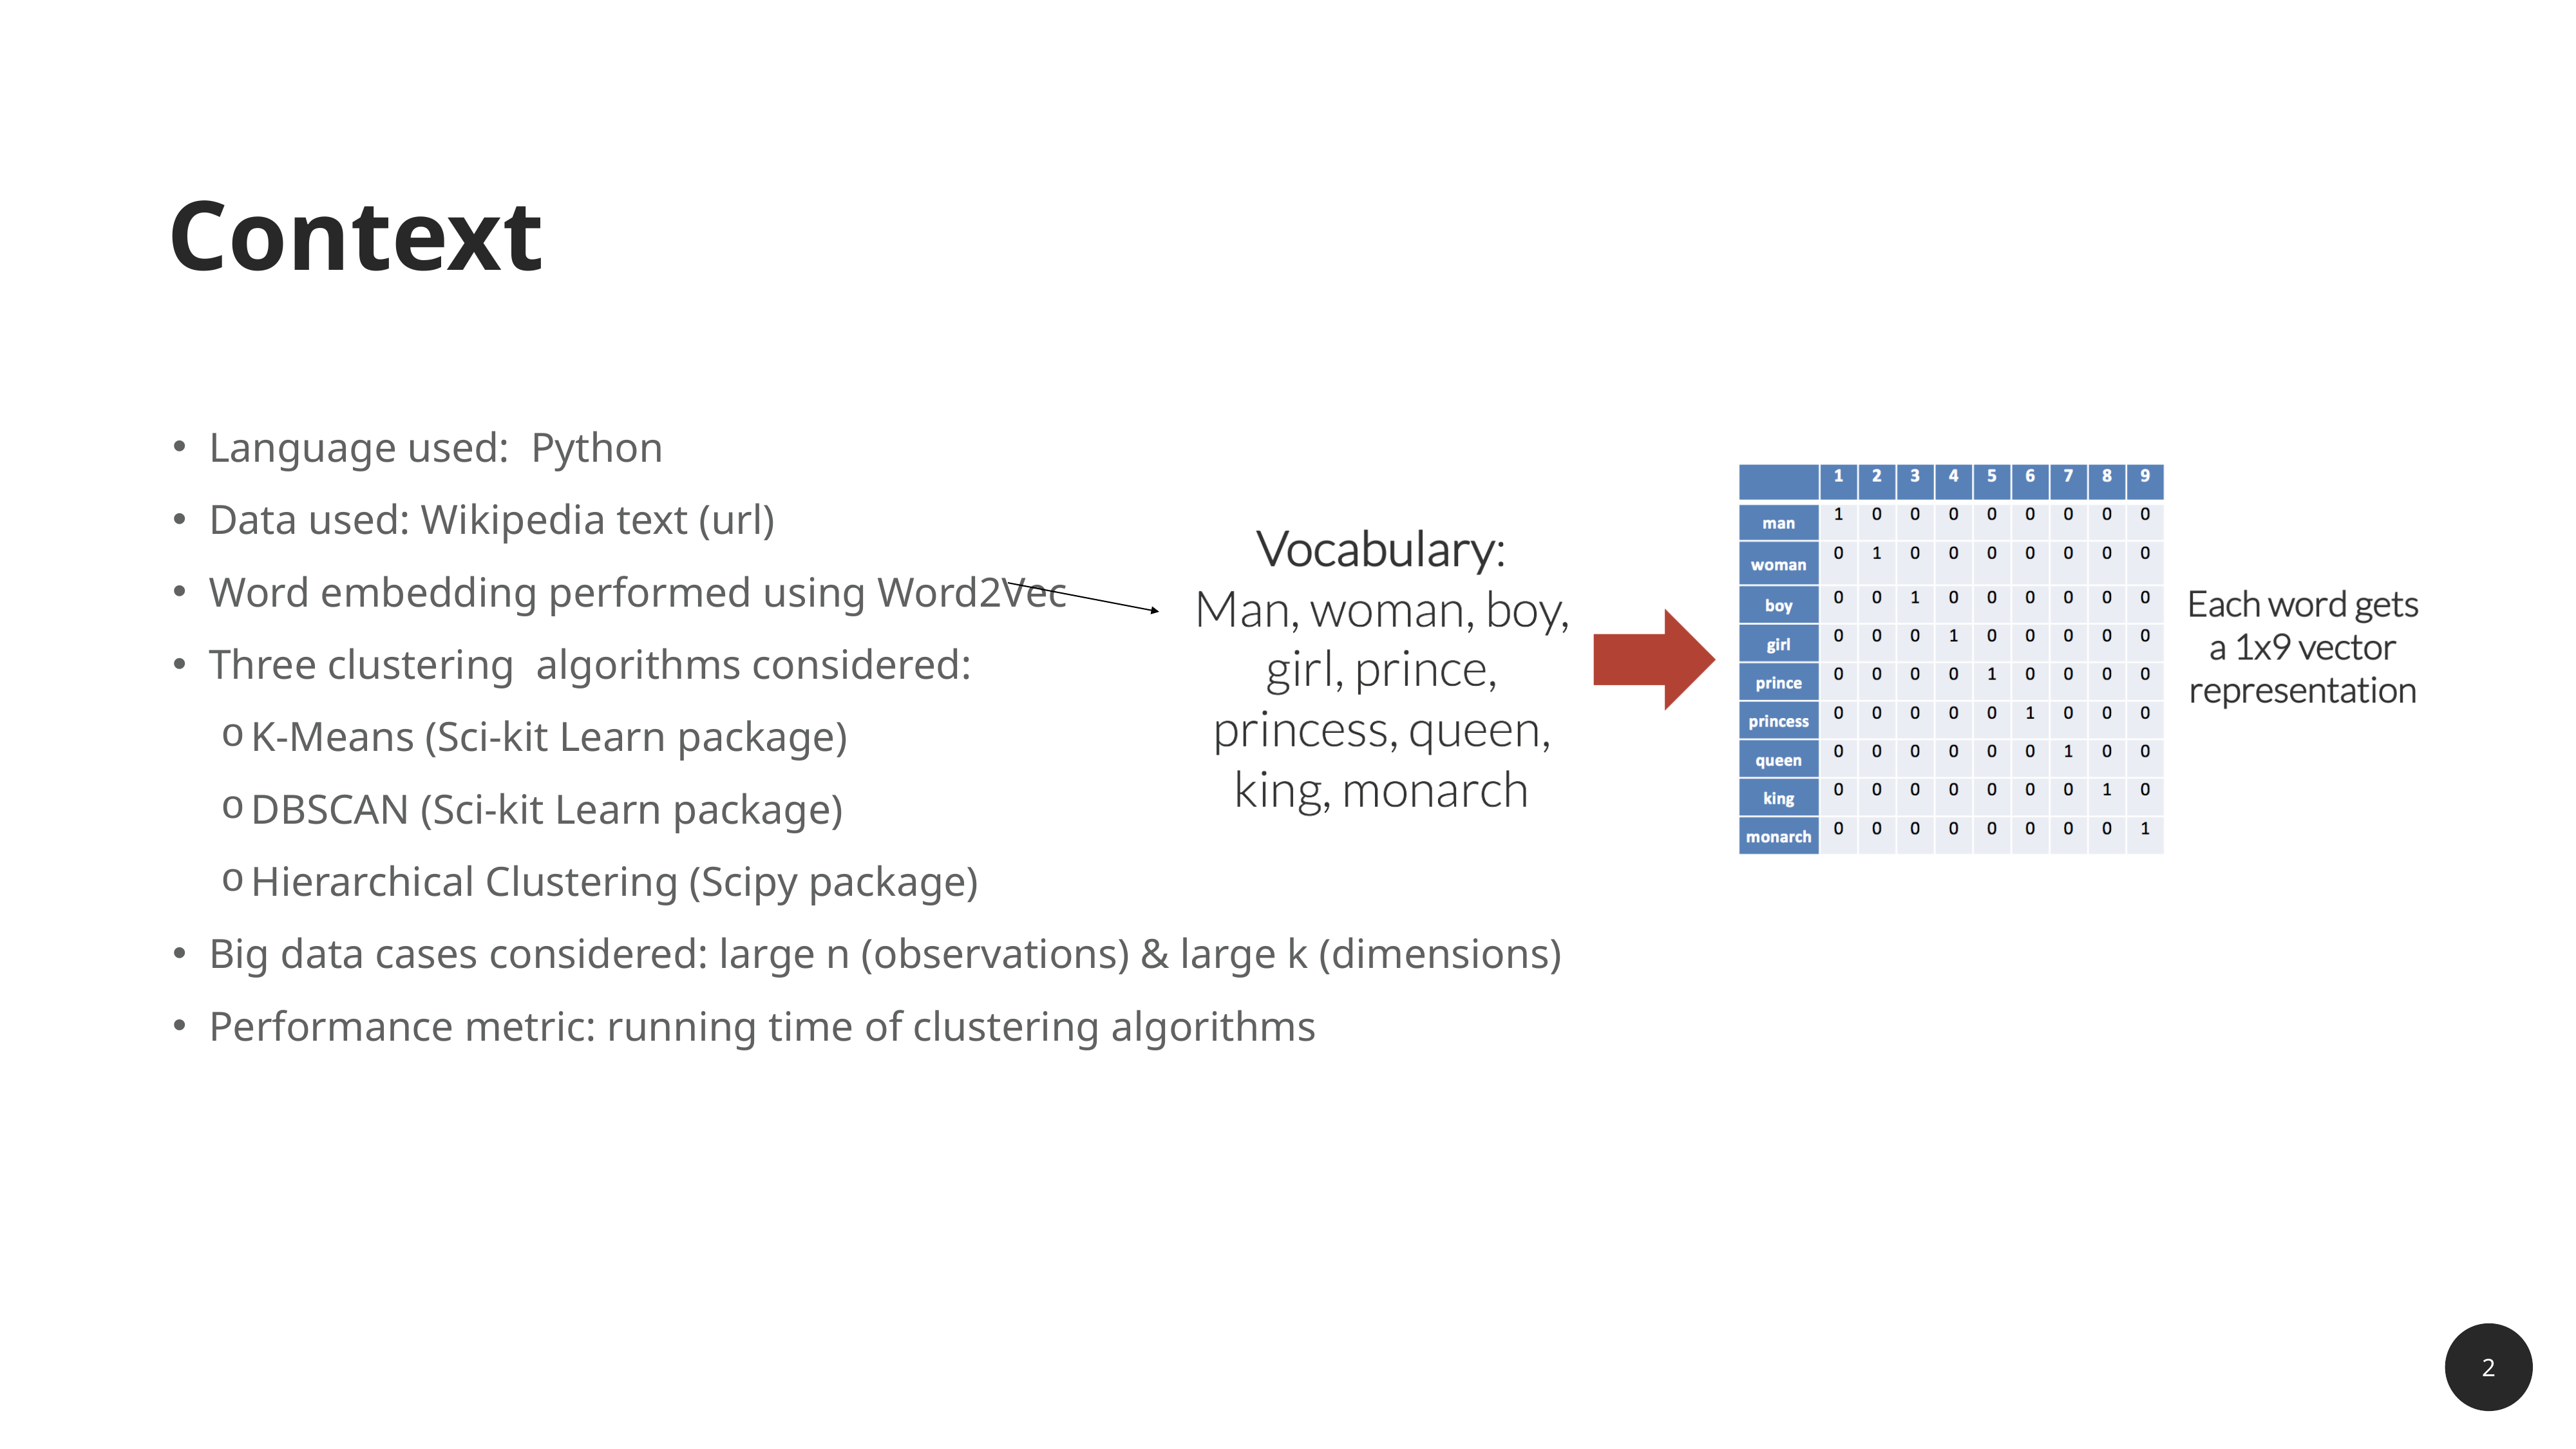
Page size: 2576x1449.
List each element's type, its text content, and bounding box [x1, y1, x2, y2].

text_box Language used: Python Data used: Wikipedia text (url) Word embedding performed using Word2Vec Three clustering algorithms considered: K-Means (Sci-kit Learn package) DBSCAN (Sci-kit Learn package) Hierarchical Clustering (Scipy package) Big data cases considered: large n (observations) & large k (dimensions) Performance metric: running time of clustering algorithms [163, 392, 2457, 1054]
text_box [1007, 582, 1160, 612]
text_box Context [163, 172, 2457, 299]
slide_number 2 [2456, 1348, 2521, 1387]
picture [1181, 438, 2431, 889]
